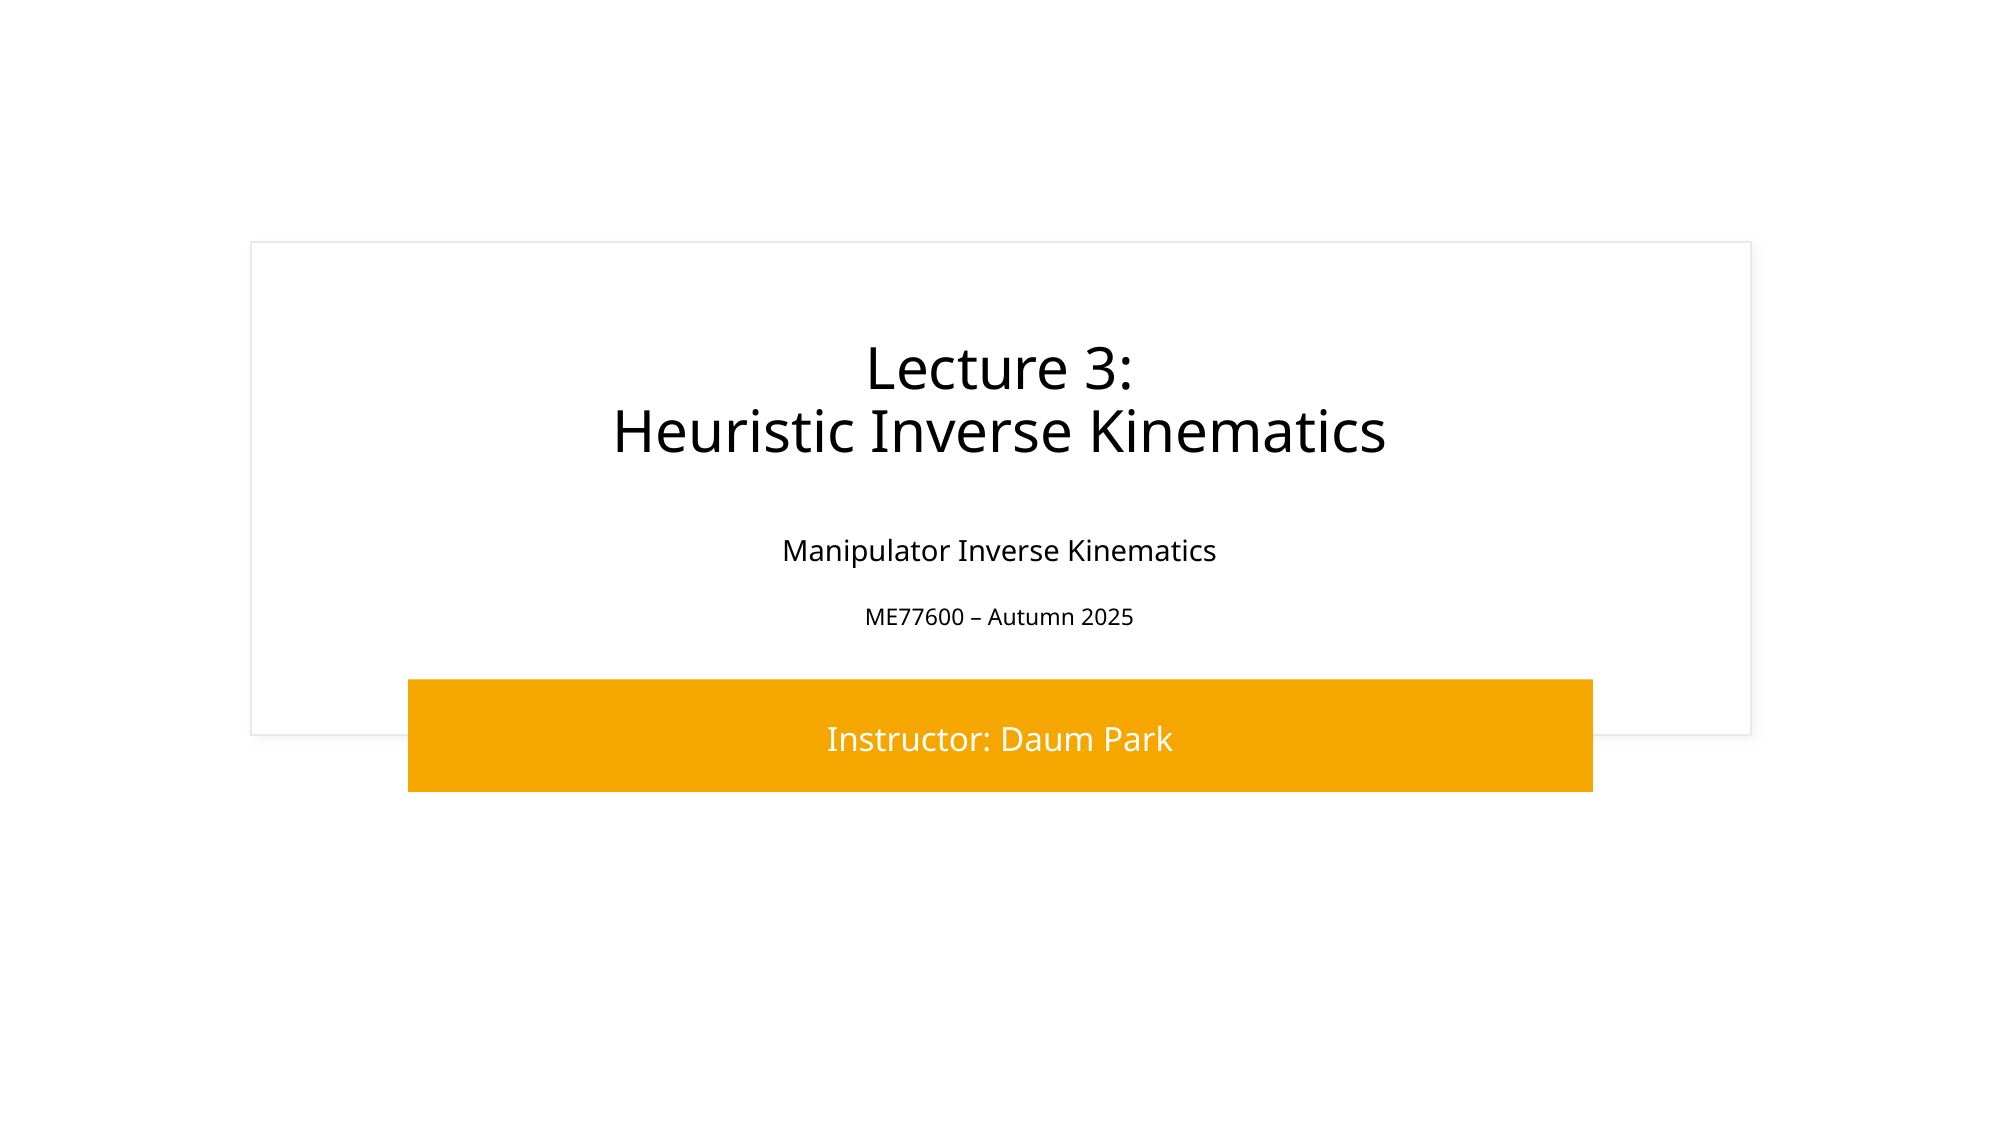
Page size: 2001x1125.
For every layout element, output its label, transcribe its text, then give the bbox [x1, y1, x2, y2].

text_box ME77600 – Autumn 2025 [499, 595, 1500, 638]
title Lecture 3: Heuristic Inverse Kinematics [367, 300, 1633, 504]
text_box Manipulator Inverse Kinematics [499, 525, 1500, 575]
subtitle Instructor: Daum Park [408, 679, 1593, 792]
